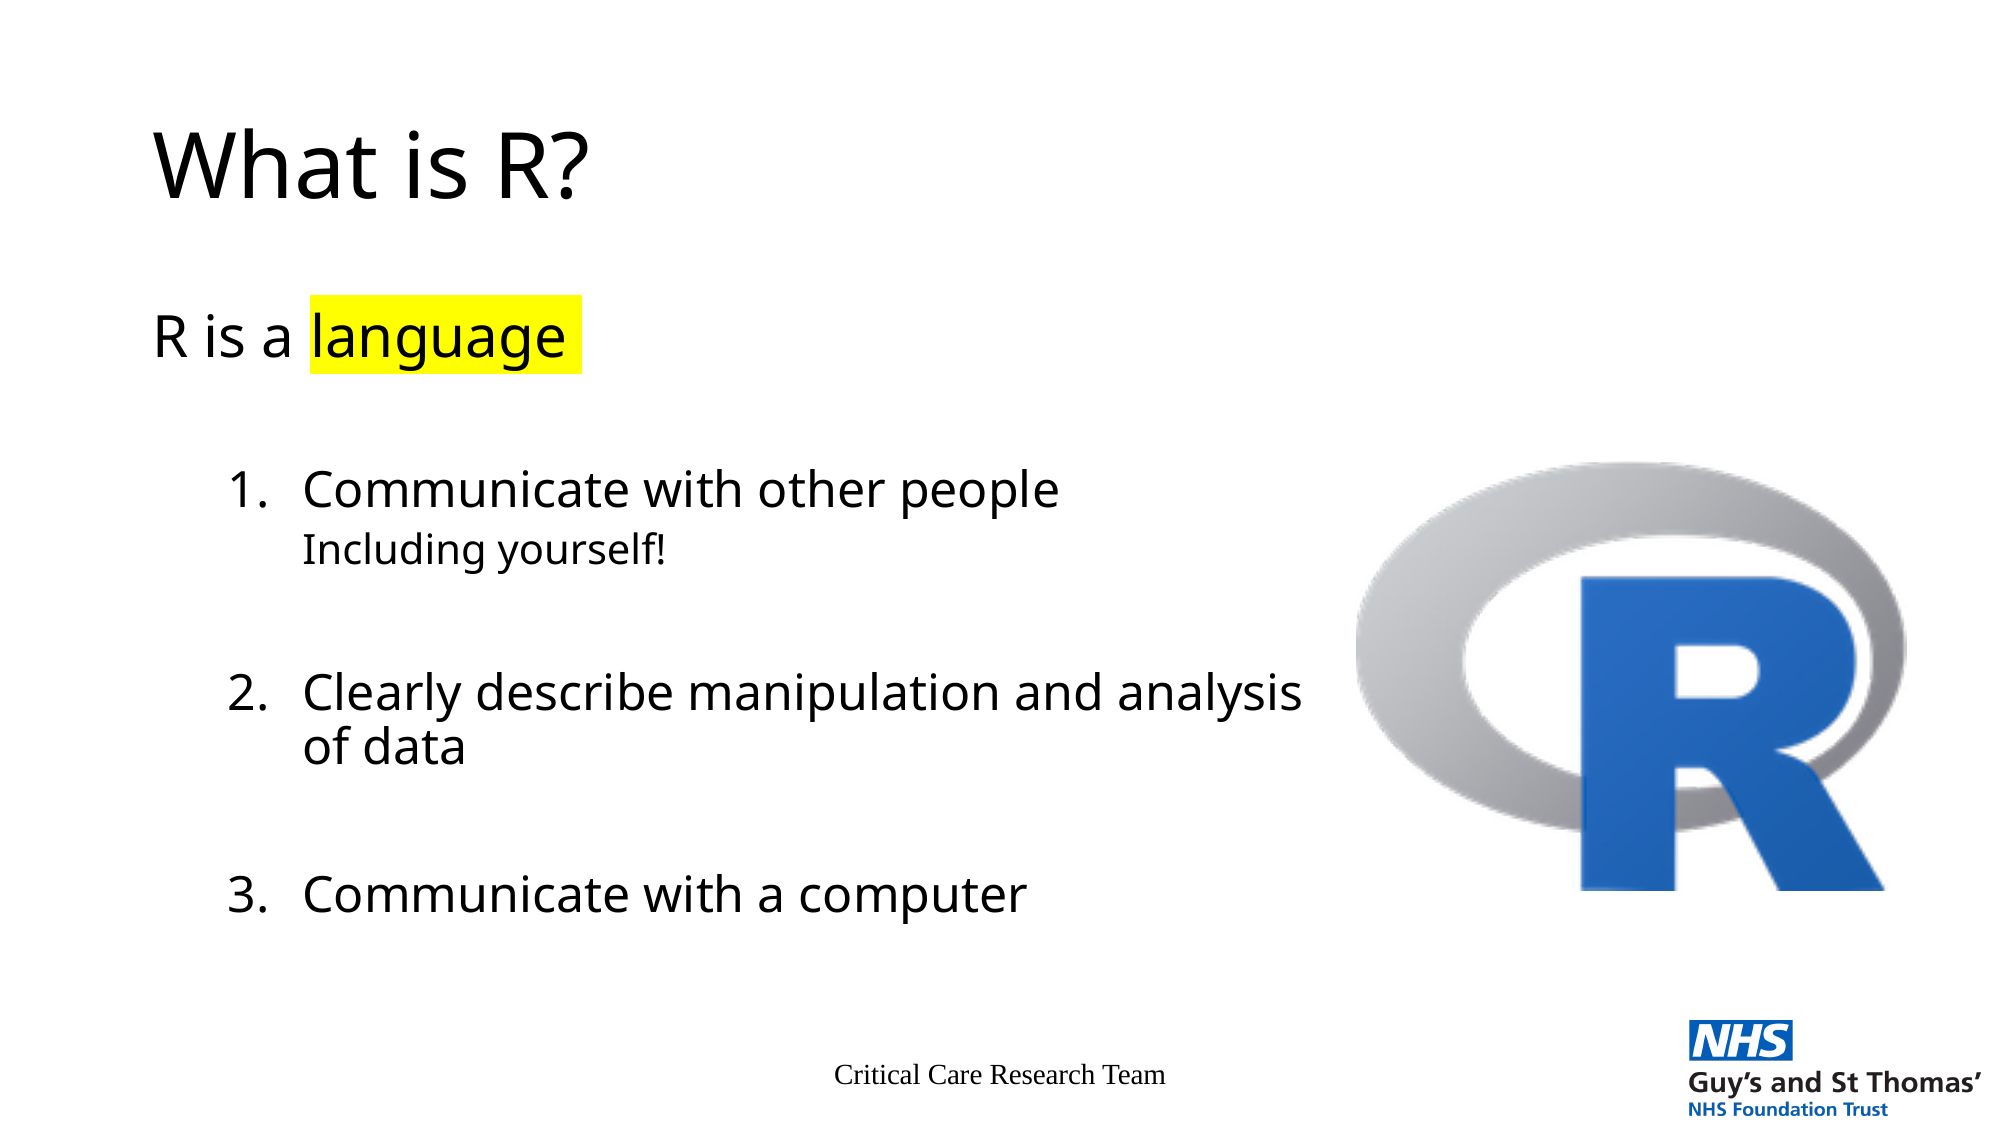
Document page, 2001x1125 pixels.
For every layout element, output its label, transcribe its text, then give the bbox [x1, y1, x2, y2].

picture [1356, 461, 1908, 892]
title What is R? [137, 59, 1863, 278]
footer Critical Care Research Team [662, 1042, 1338, 1103]
picture [1688, 1019, 1982, 1116]
list R is a language Communicate with other people Including yourself! Clearly describe manipulation and analysis of data Communicate with a computer [137, 299, 1357, 1014]
